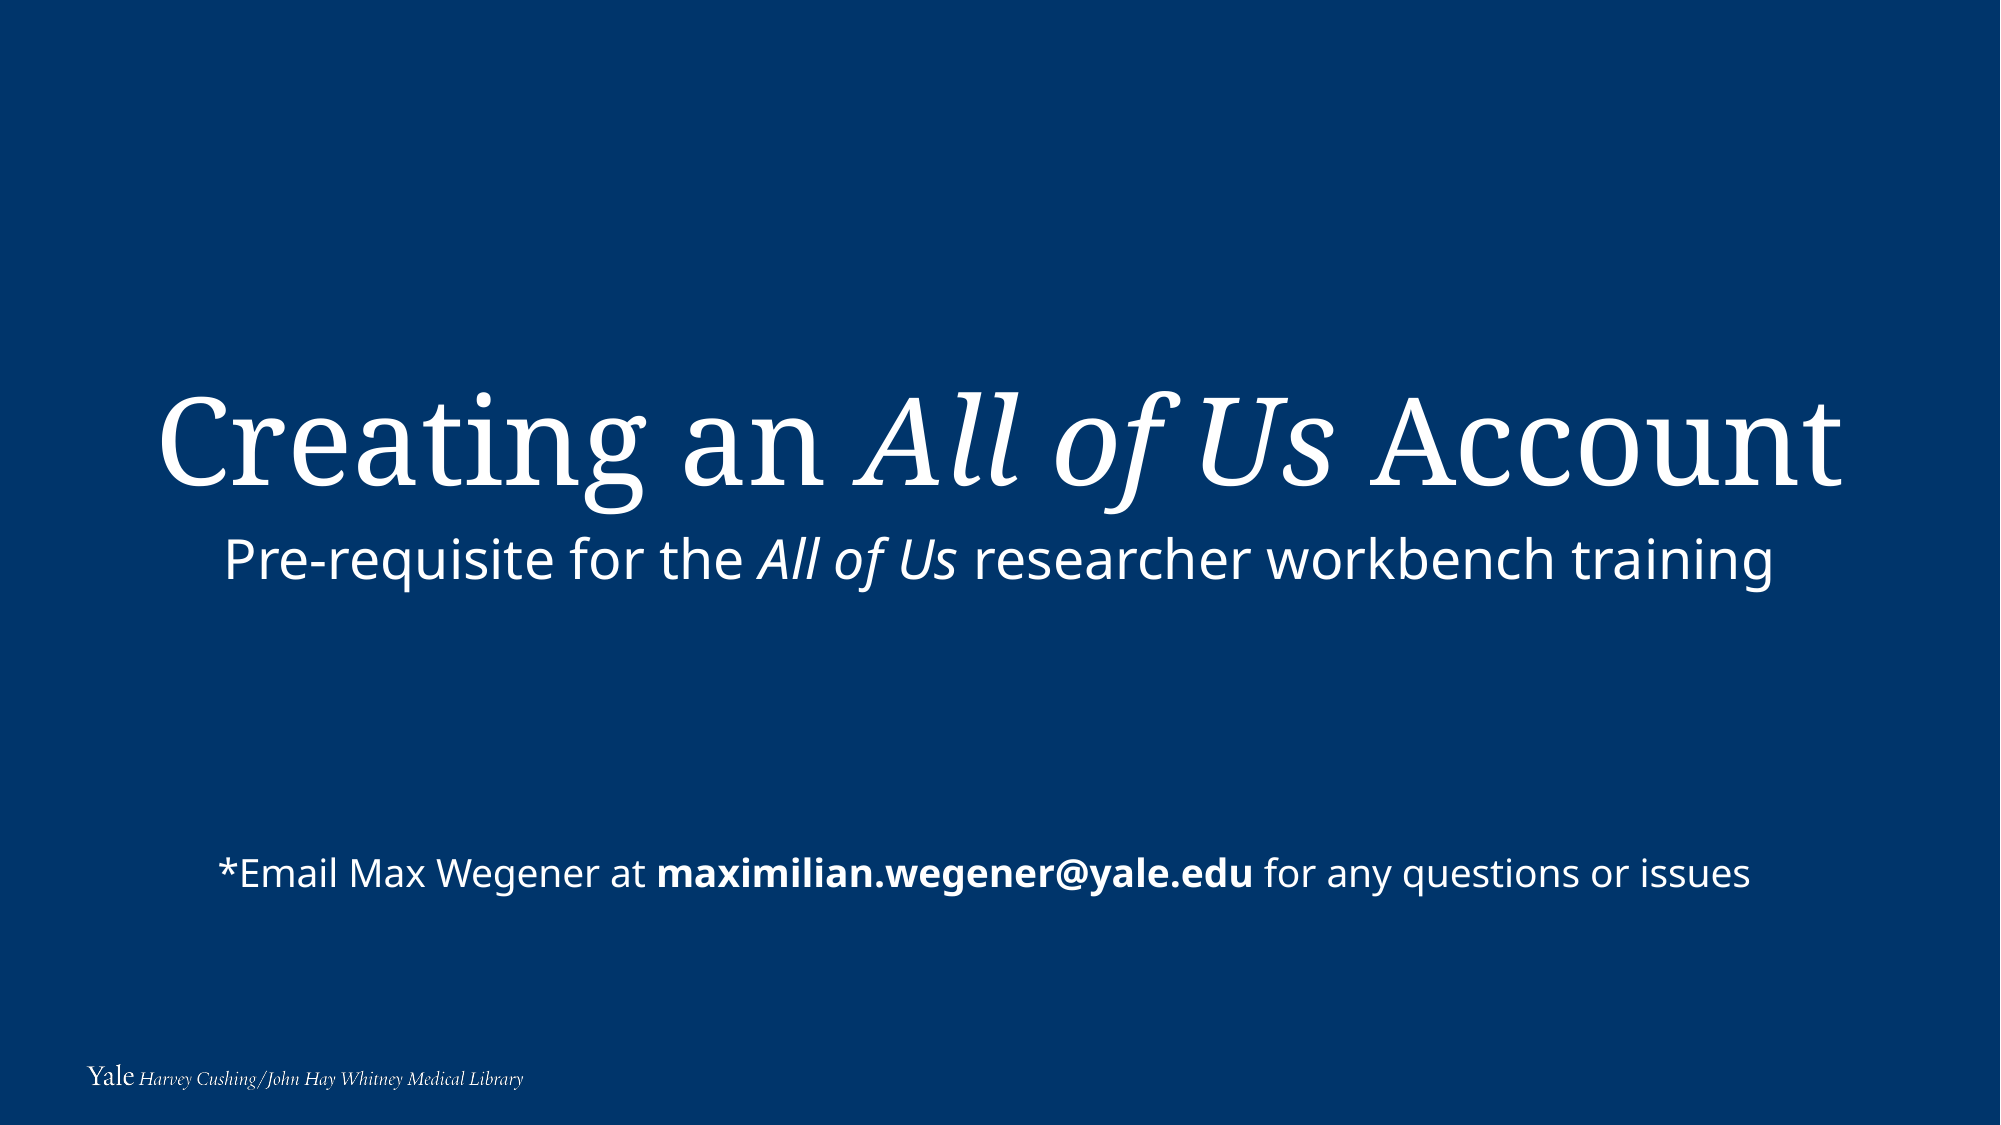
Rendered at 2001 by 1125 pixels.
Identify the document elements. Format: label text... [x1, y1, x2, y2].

subtitle Pre-requisite for the All of Us researcher workbench training [68, 503, 1932, 593]
picture [86, 1064, 528, 1107]
text_box *Email Max Wegener at maximilian.wegener@yale.edu for any questions or issues [57, 829, 1922, 918]
title Creating an All of Us Account [68, 80, 1932, 503]
